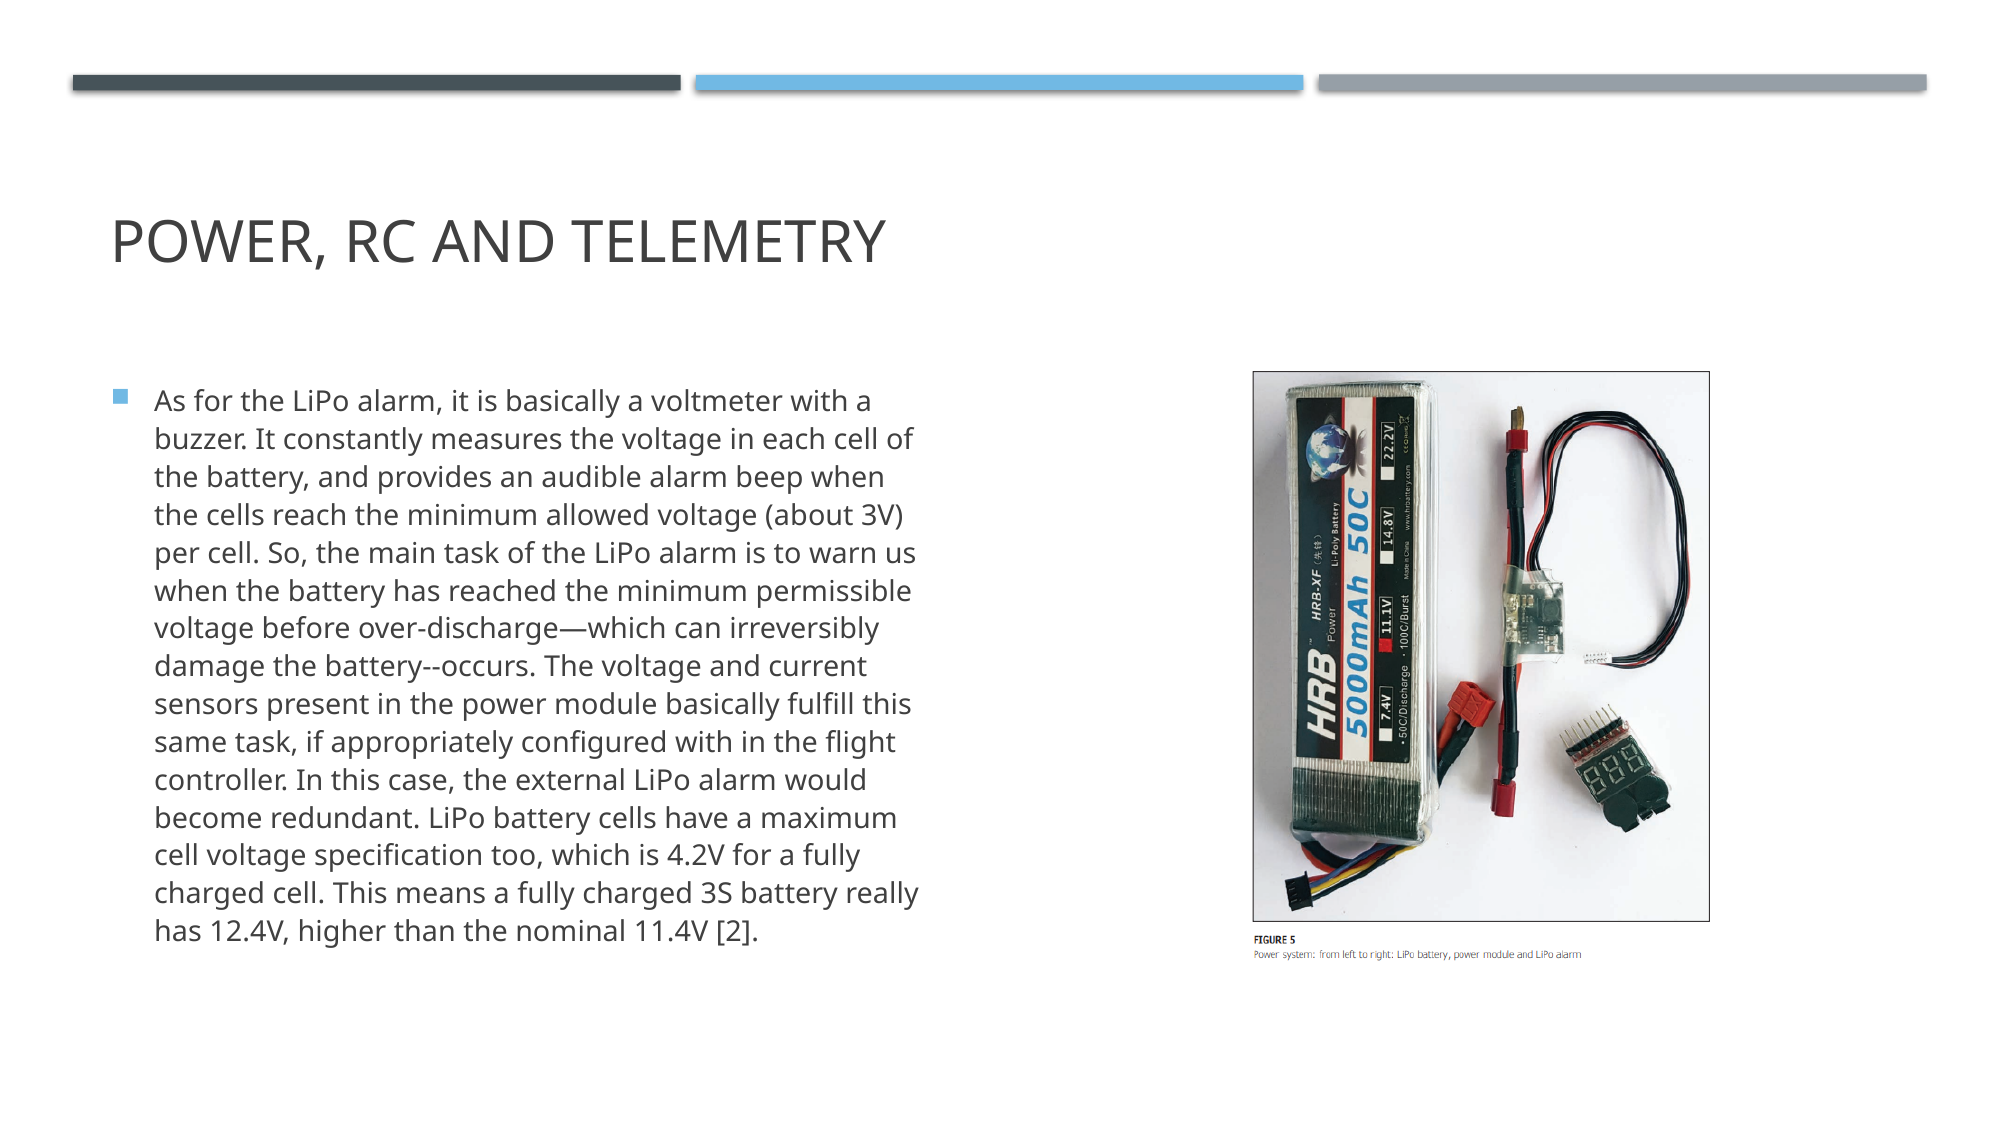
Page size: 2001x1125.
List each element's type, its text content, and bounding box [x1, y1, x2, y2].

list As for the LiPo alarm, it is basically a voltmeter with a buzzer. It constantly measures the voltage in each cell of the battery, and provides an audible alarm beep when the cells reach the minimum allowed voltage (about 3V) per cell. So, the main task of the LiPo alarm is to warn us when the battery has reached the minimum permissible voltage before over-discharge—which can irreversibly damage the battery--occurs. The voltage and current sensors present in the power module basically fulfill this same task, if appropriately configured with in the flight controller. In this case, the external LiPo alarm would become redundant. LiPo battery cells have a maximum cell voltage specification too, which is 4.2V for a fully charged cell. This means a fully charged 3S battery really has 12.4V, higher than the nominal 11.4V [2]. [95, 365, 948, 962]
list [1245, 364, 1712, 962]
title POWER, RC AND TELEMETRY [95, 119, 1905, 282]
